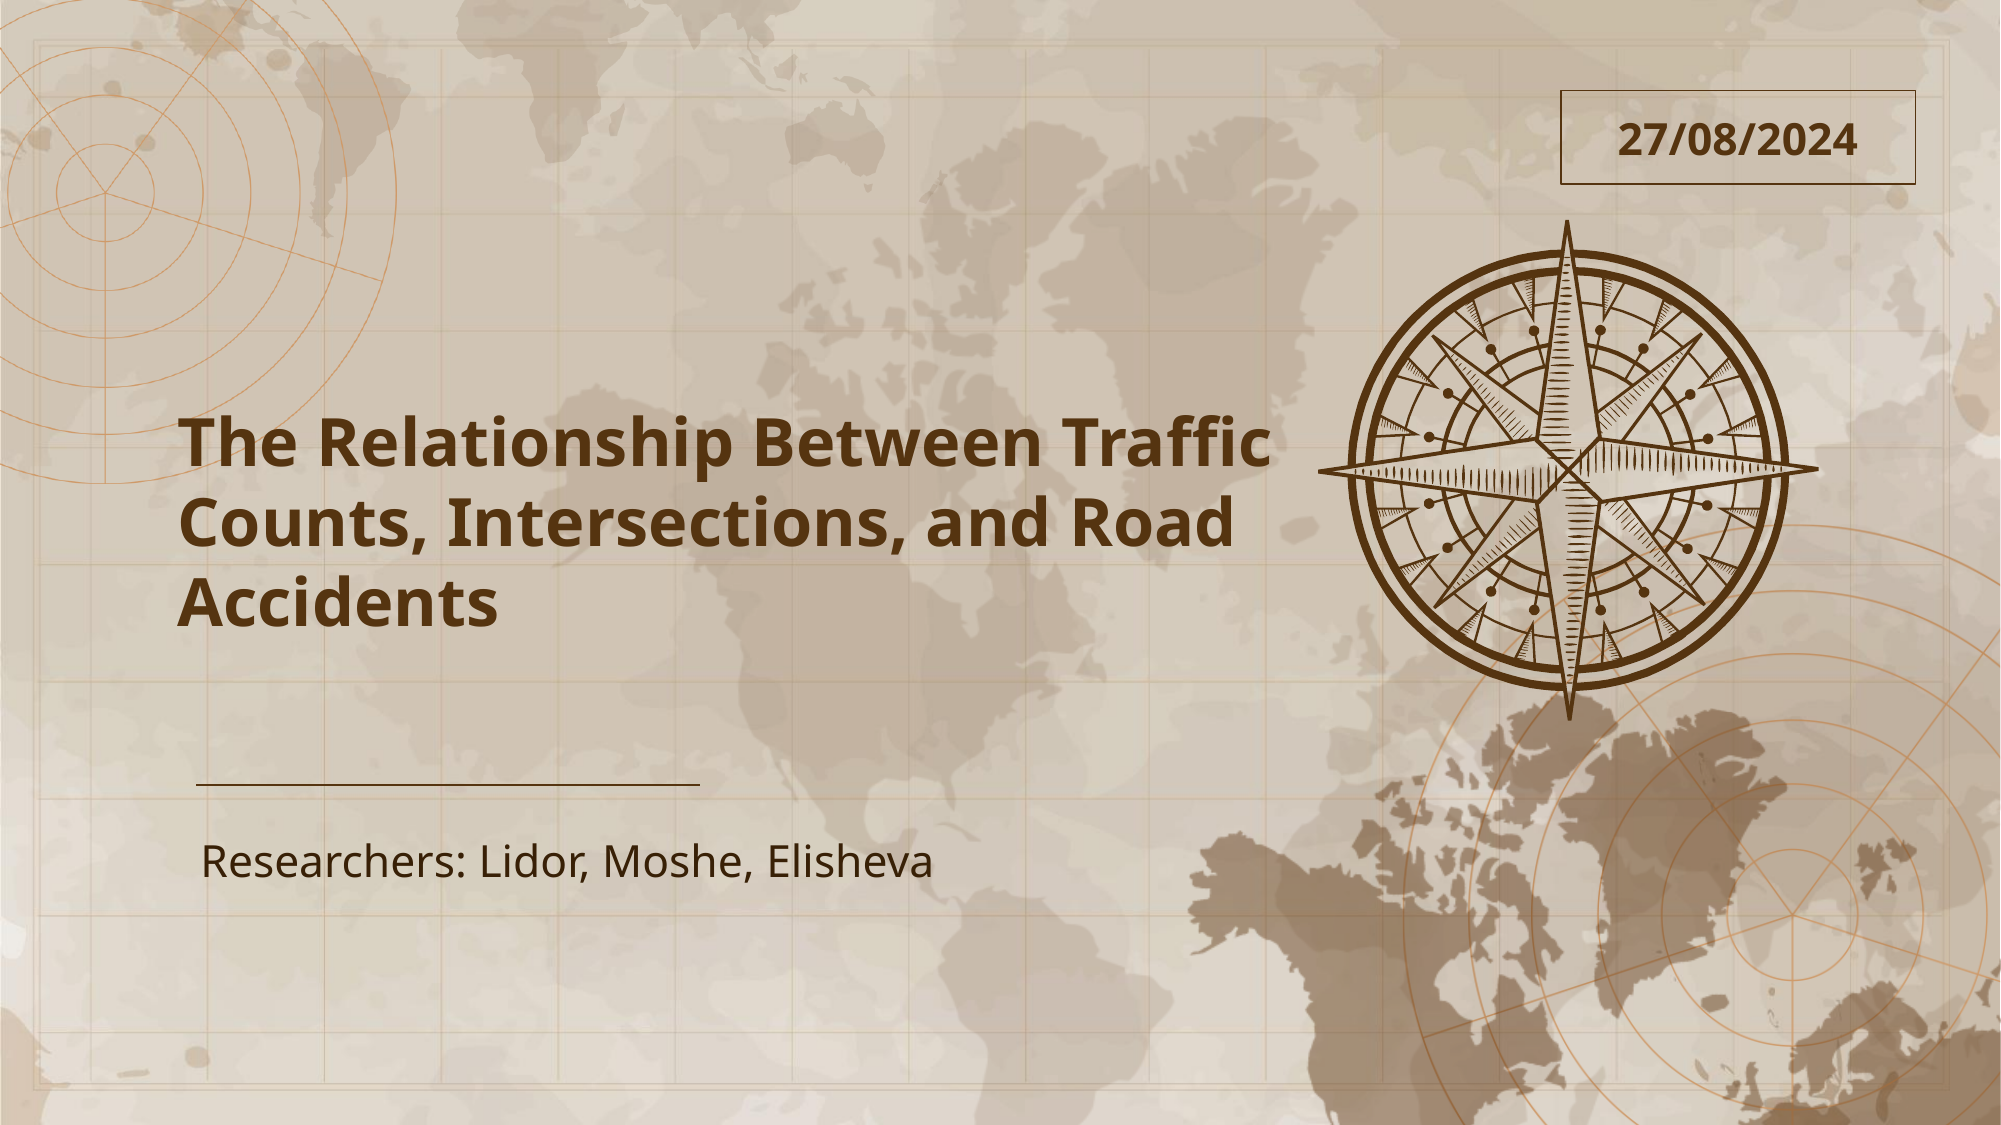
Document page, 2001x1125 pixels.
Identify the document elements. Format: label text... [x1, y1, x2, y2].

picture [0, 0, 2001, 1125]
title The Relationship Between Traffic Counts, Intersections, and Road Accidents [157, 284, 1432, 756]
text_box 27/08/2024 [1561, 90, 1916, 184]
subtitle Researchers: Lidor, Moshe, Elisheva [157, 813, 1108, 918]
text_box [1317, 219, 1819, 721]
